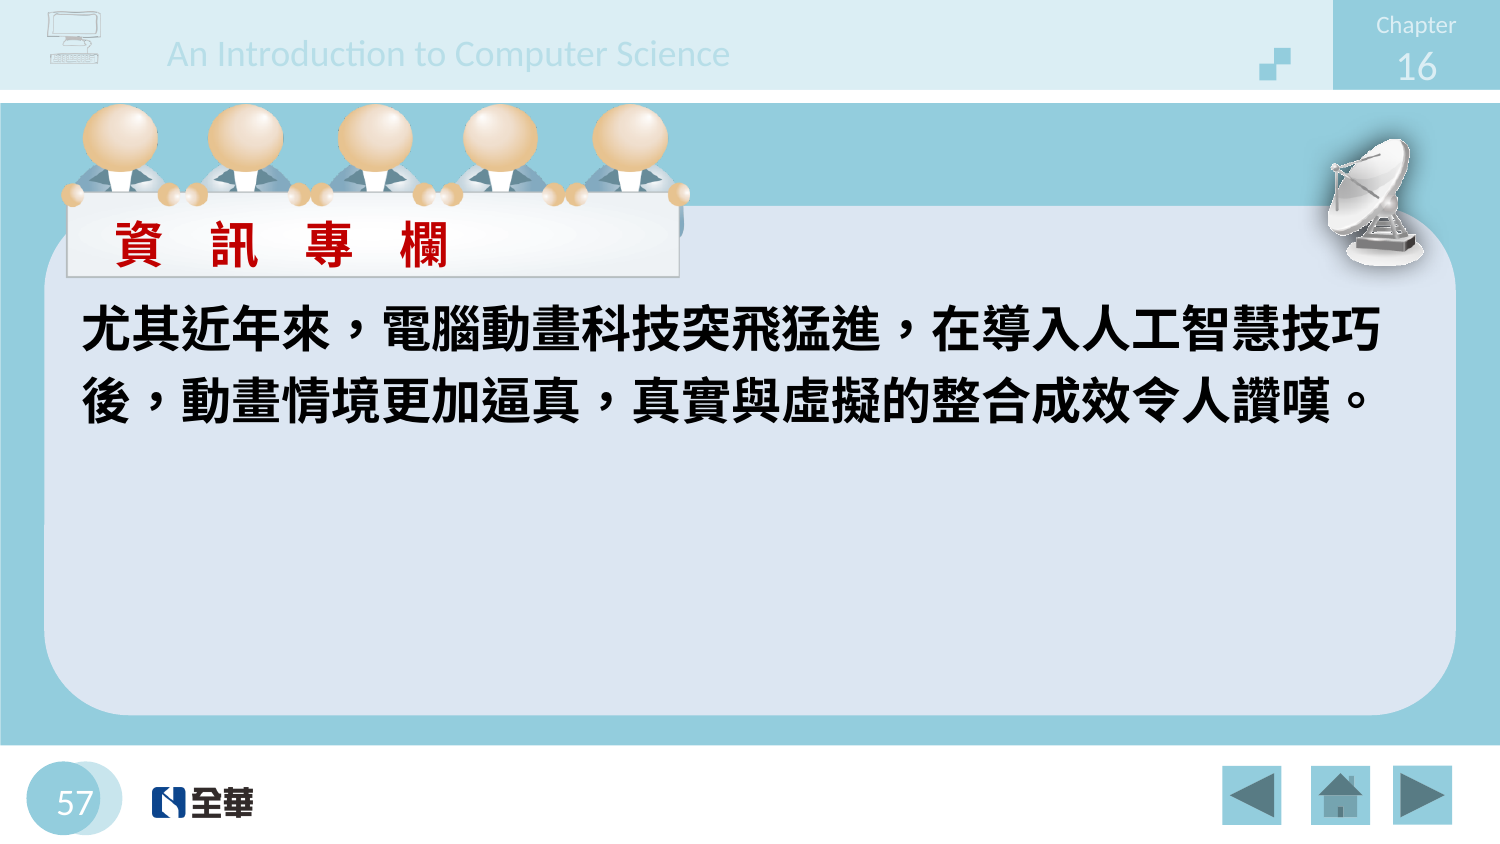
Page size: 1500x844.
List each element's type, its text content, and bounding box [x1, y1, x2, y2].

picture [59, 104, 690, 282]
picture [152, 787, 253, 818]
picture [1328, 139, 1430, 266]
picture [47, 11, 101, 64]
list 尤其近年來，電腦動畫科技突飛猛進，在導入人工智慧技巧後，動畫情境更加逼真，真實與虛擬的整合成效令人讚嘆。 [66, 277, 1417, 716]
